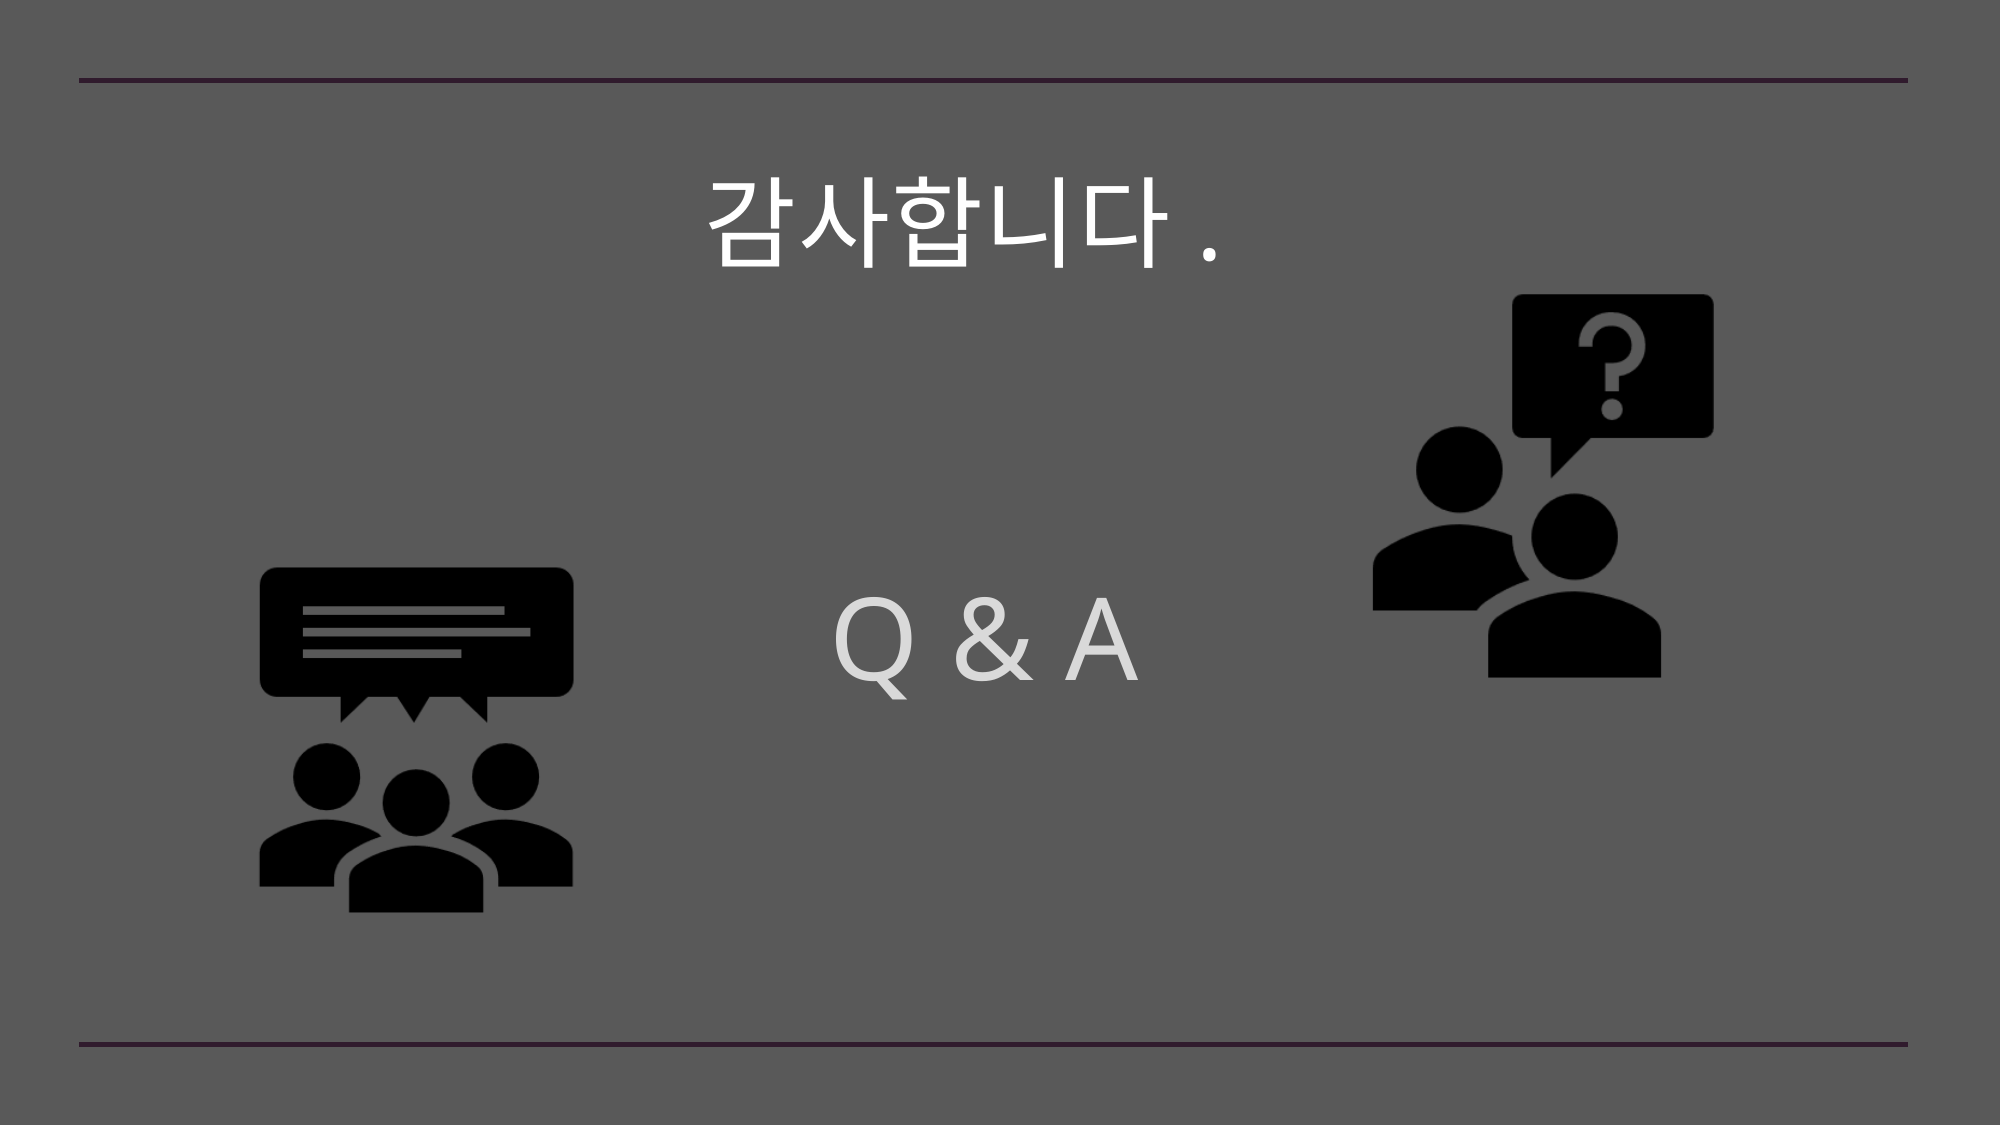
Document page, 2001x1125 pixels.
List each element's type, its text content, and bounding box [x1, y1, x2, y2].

list Q & A [138, 292, 1862, 1020]
picture [1313, 255, 1774, 716]
picture [207, 533, 621, 947]
title 감사합니다. [91, 30, 1837, 385]
